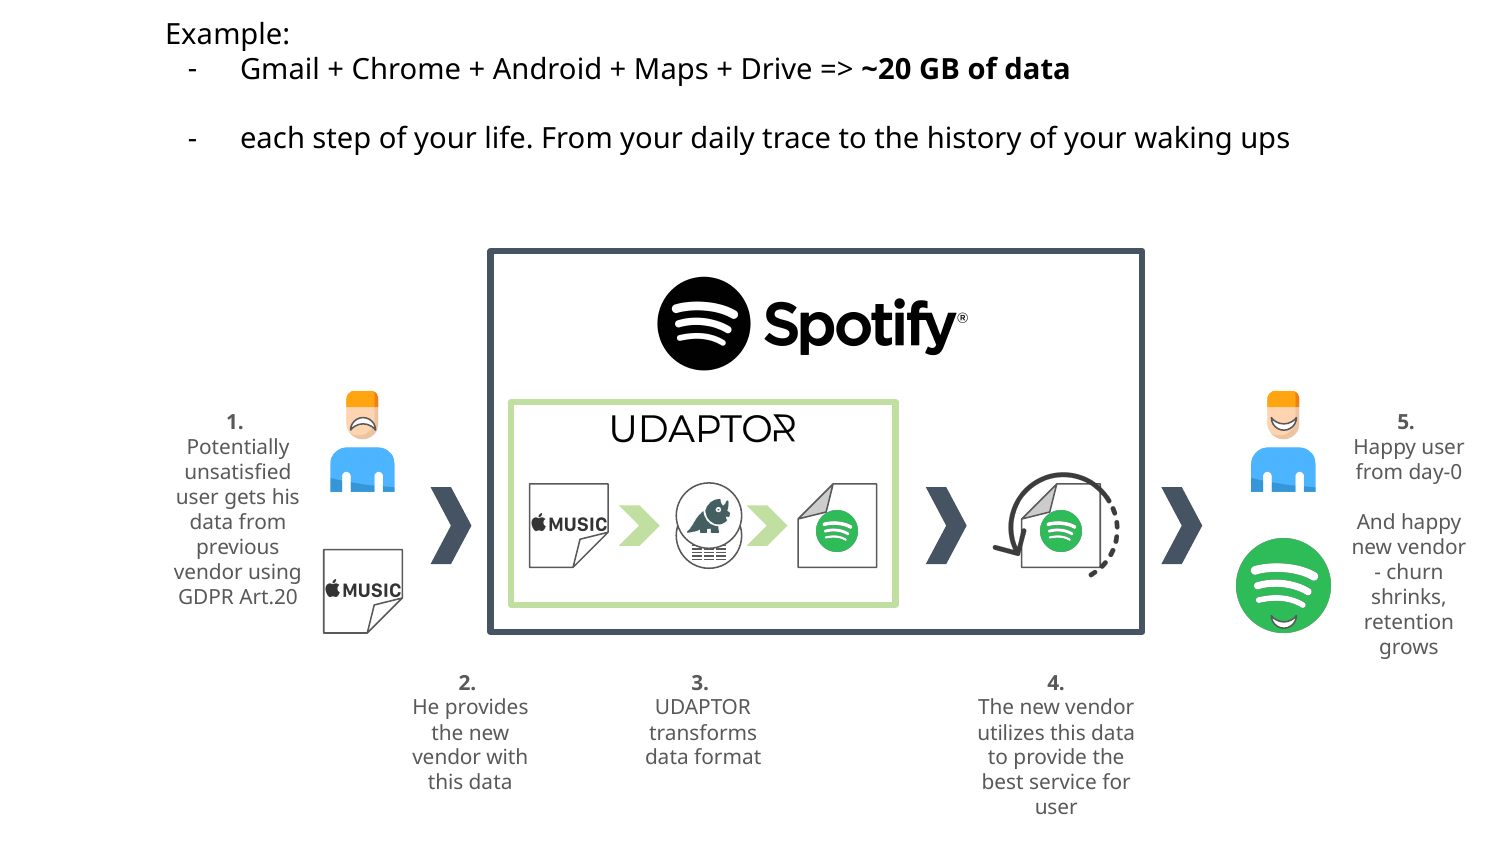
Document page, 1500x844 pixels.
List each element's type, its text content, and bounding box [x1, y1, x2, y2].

text_box 3. UDAPTOR transforms data format [617, 654, 789, 809]
text_box [618, 505, 660, 546]
text_box 2. He provides the new vendor with this data [384, 654, 557, 809]
picture [324, 549, 402, 627]
picture [655, 276, 970, 371]
text_box Example: Gmail + Chrome + Android + Maps + Drive => ~20 GB of data each step of your life. From your daily trace to the history of your waking ups [149, 0, 1396, 173]
text_box [746, 505, 788, 546]
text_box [675, 482, 742, 569]
text_box [490, 250, 1143, 632]
picture [608, 411, 798, 447]
picture [330, 373, 396, 508]
picture [1236, 538, 1332, 634]
picture [971, 447, 1143, 618]
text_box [529, 483, 609, 568]
text_box [510, 402, 896, 605]
text_box 5. Happy user from day-0 And happy new vendor - churn shrinks, retention grows [1330, 393, 1487, 633]
text_box [1161, 487, 1203, 565]
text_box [797, 483, 877, 568]
text_box 1. Potentially unsatisfied user gets his data from previous vendor using GDPR Art.20 [152, 393, 324, 633]
text_box [430, 487, 472, 565]
picture [1250, 373, 1317, 508]
text_box 4. The new vendor utilizes this data to provide the best service for user [951, 654, 1161, 826]
text_box [925, 487, 967, 565]
